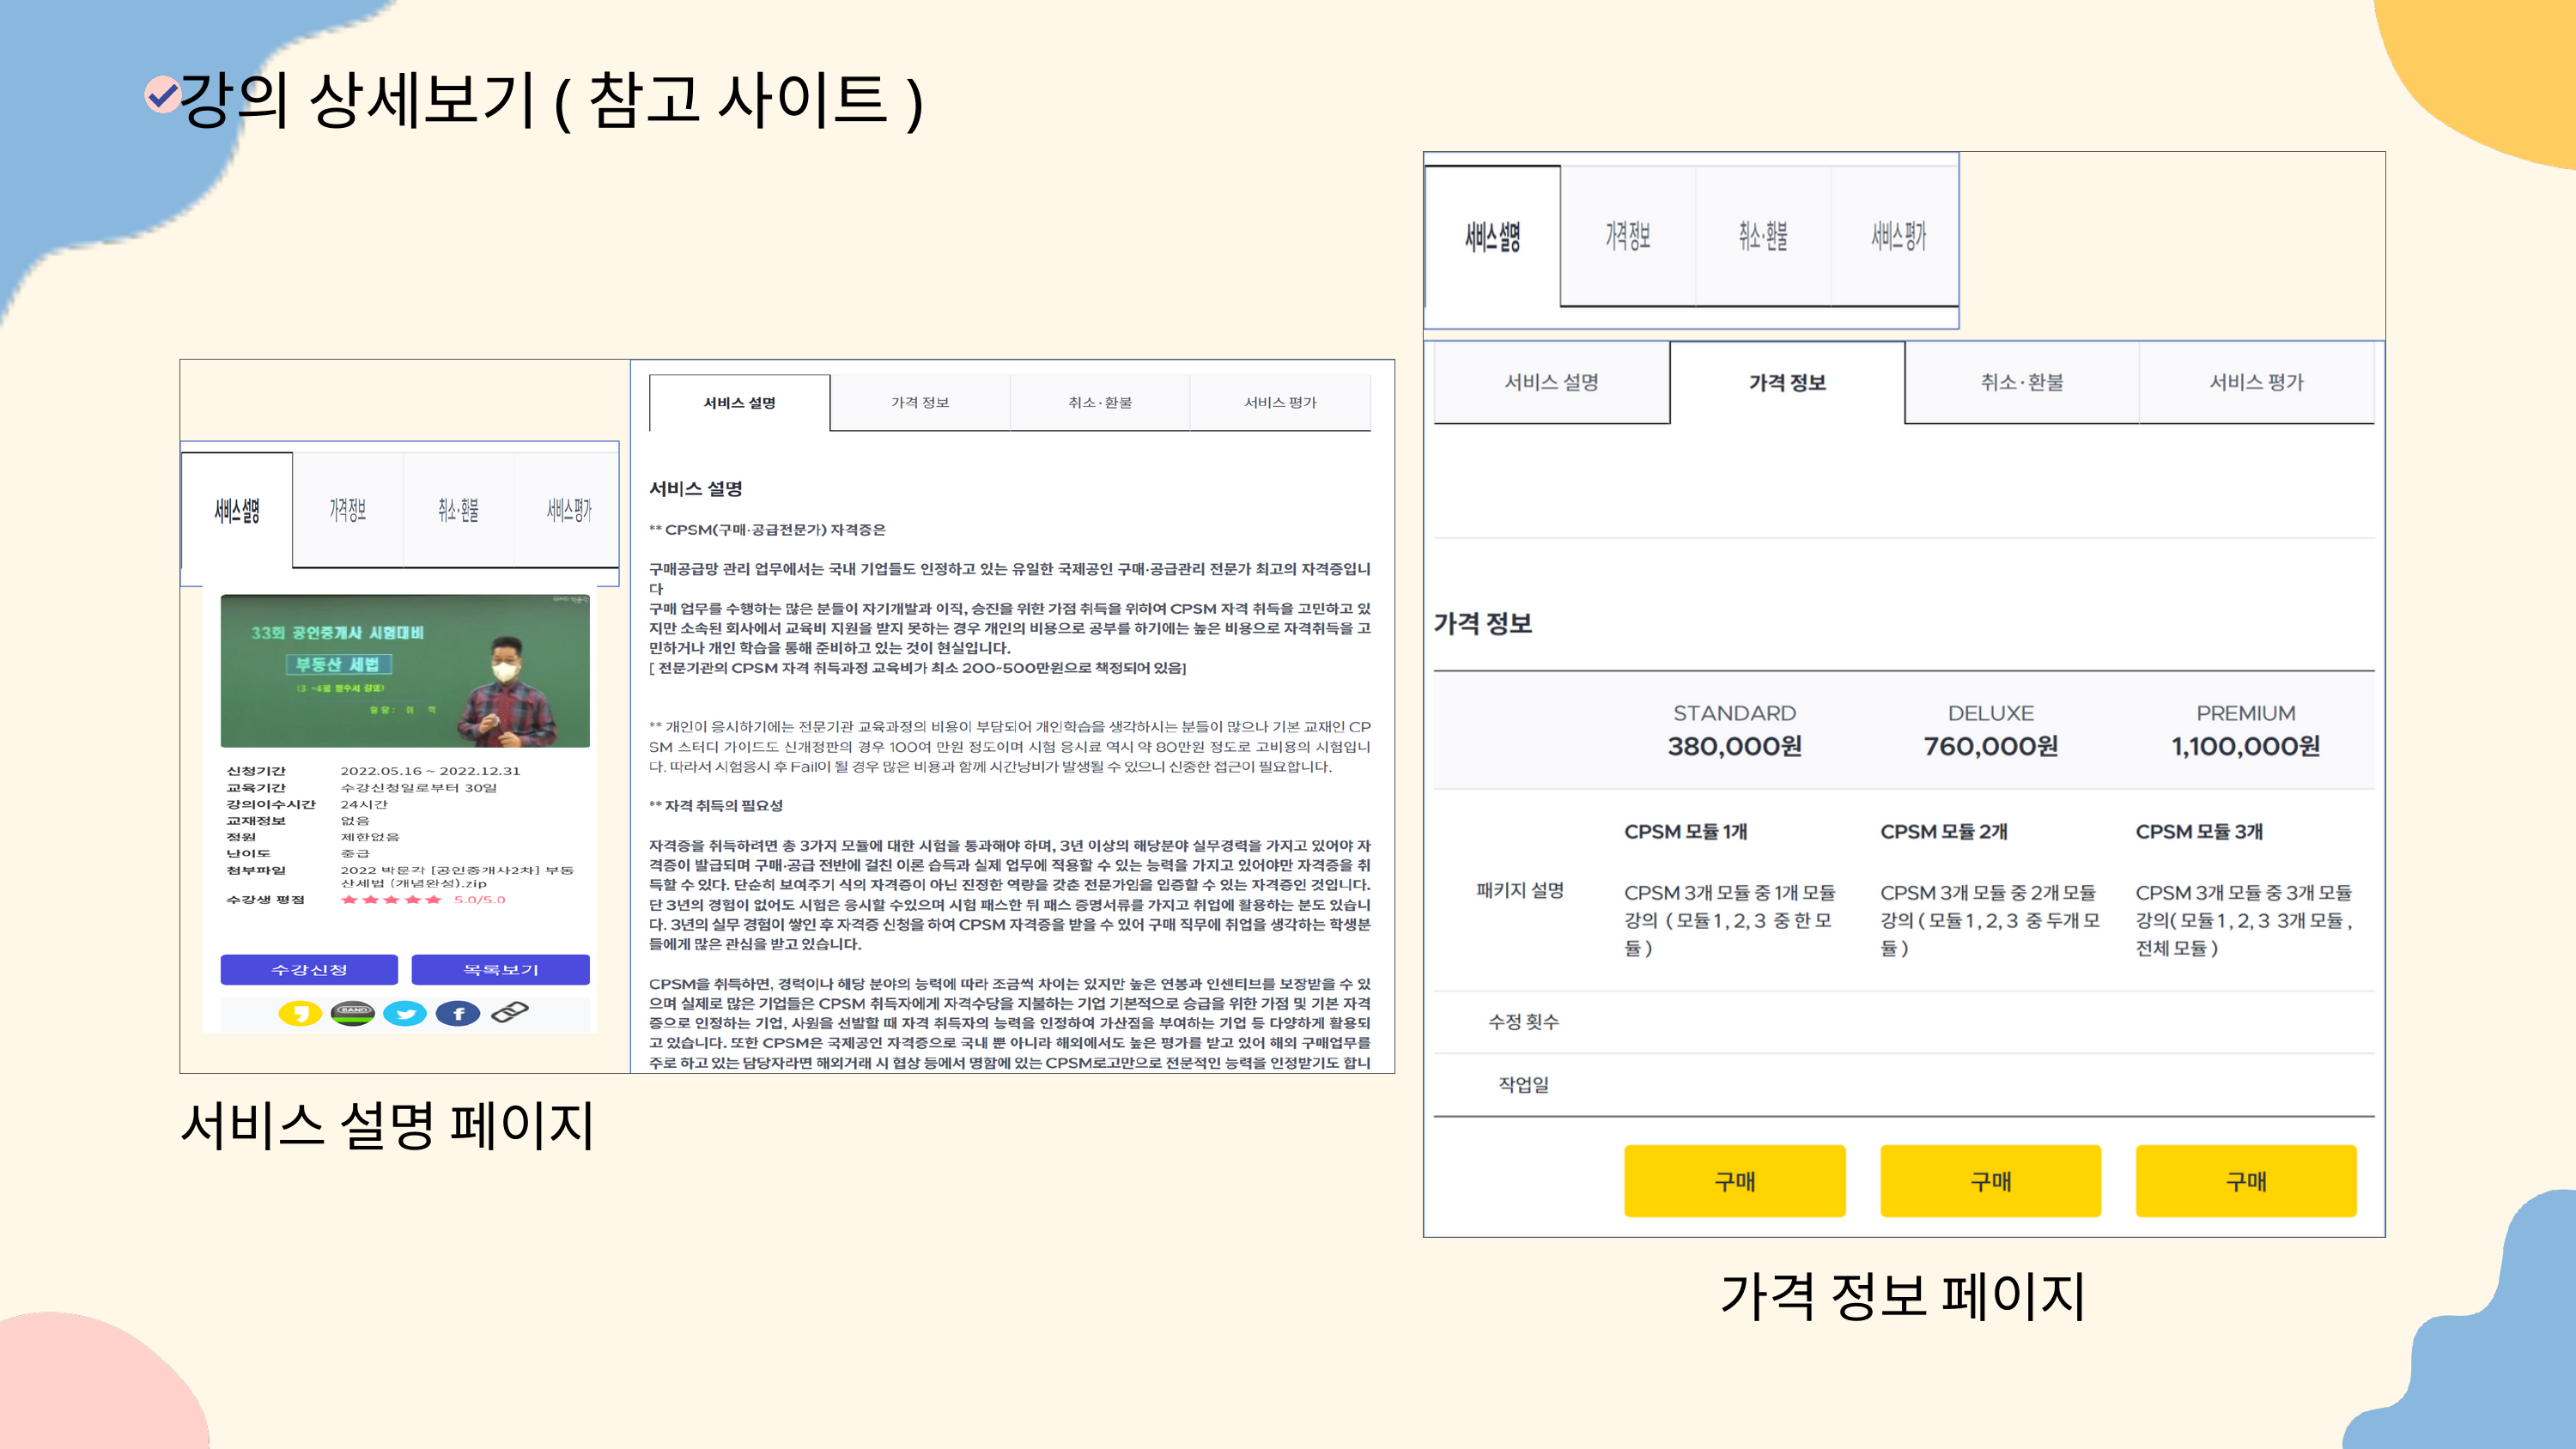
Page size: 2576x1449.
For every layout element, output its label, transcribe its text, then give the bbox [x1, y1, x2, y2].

picture [0, 0, 1396, 1074]
text_box 가격 정보 페이지 [1462, 1252, 2336, 1328]
text_box 강의 상세보기(참고 사이트) [421, 48, 932, 136]
text_box 서비스 설명 페이지 [0, 1082, 831, 1158]
picture [0, 1295, 280, 1449]
picture [1423, 0, 2576, 1449]
